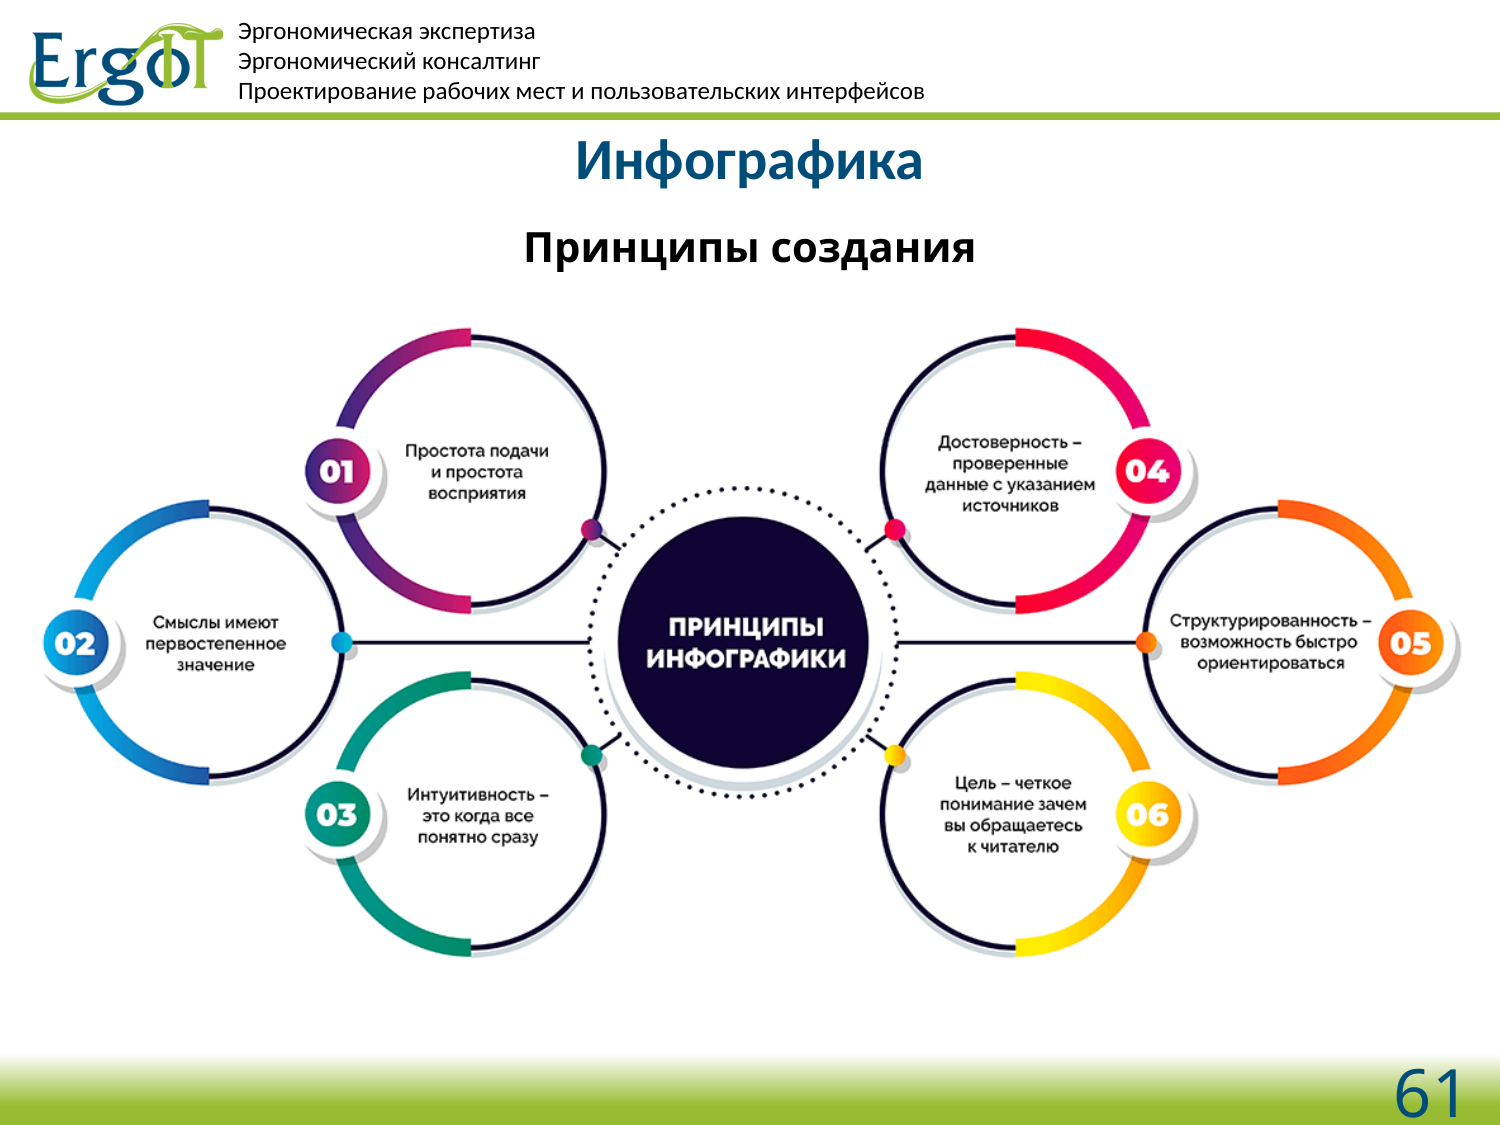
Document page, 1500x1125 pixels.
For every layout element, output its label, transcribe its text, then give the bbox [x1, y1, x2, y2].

picture [29, 23, 223, 106]
text_box Инфографика [0, 129, 1500, 199]
text_box Принципы создания [0, 213, 1500, 279]
text_box [0, 1053, 1500, 1125]
slide_number 61 [1135, 1066, 1486, 1125]
picture [25, 282, 1475, 1004]
text_box Эргономическая экспертиза Эргономический консалтинг Проектирование рабочих мест и пользовательских интерфейсов [223, 7, 1365, 110]
